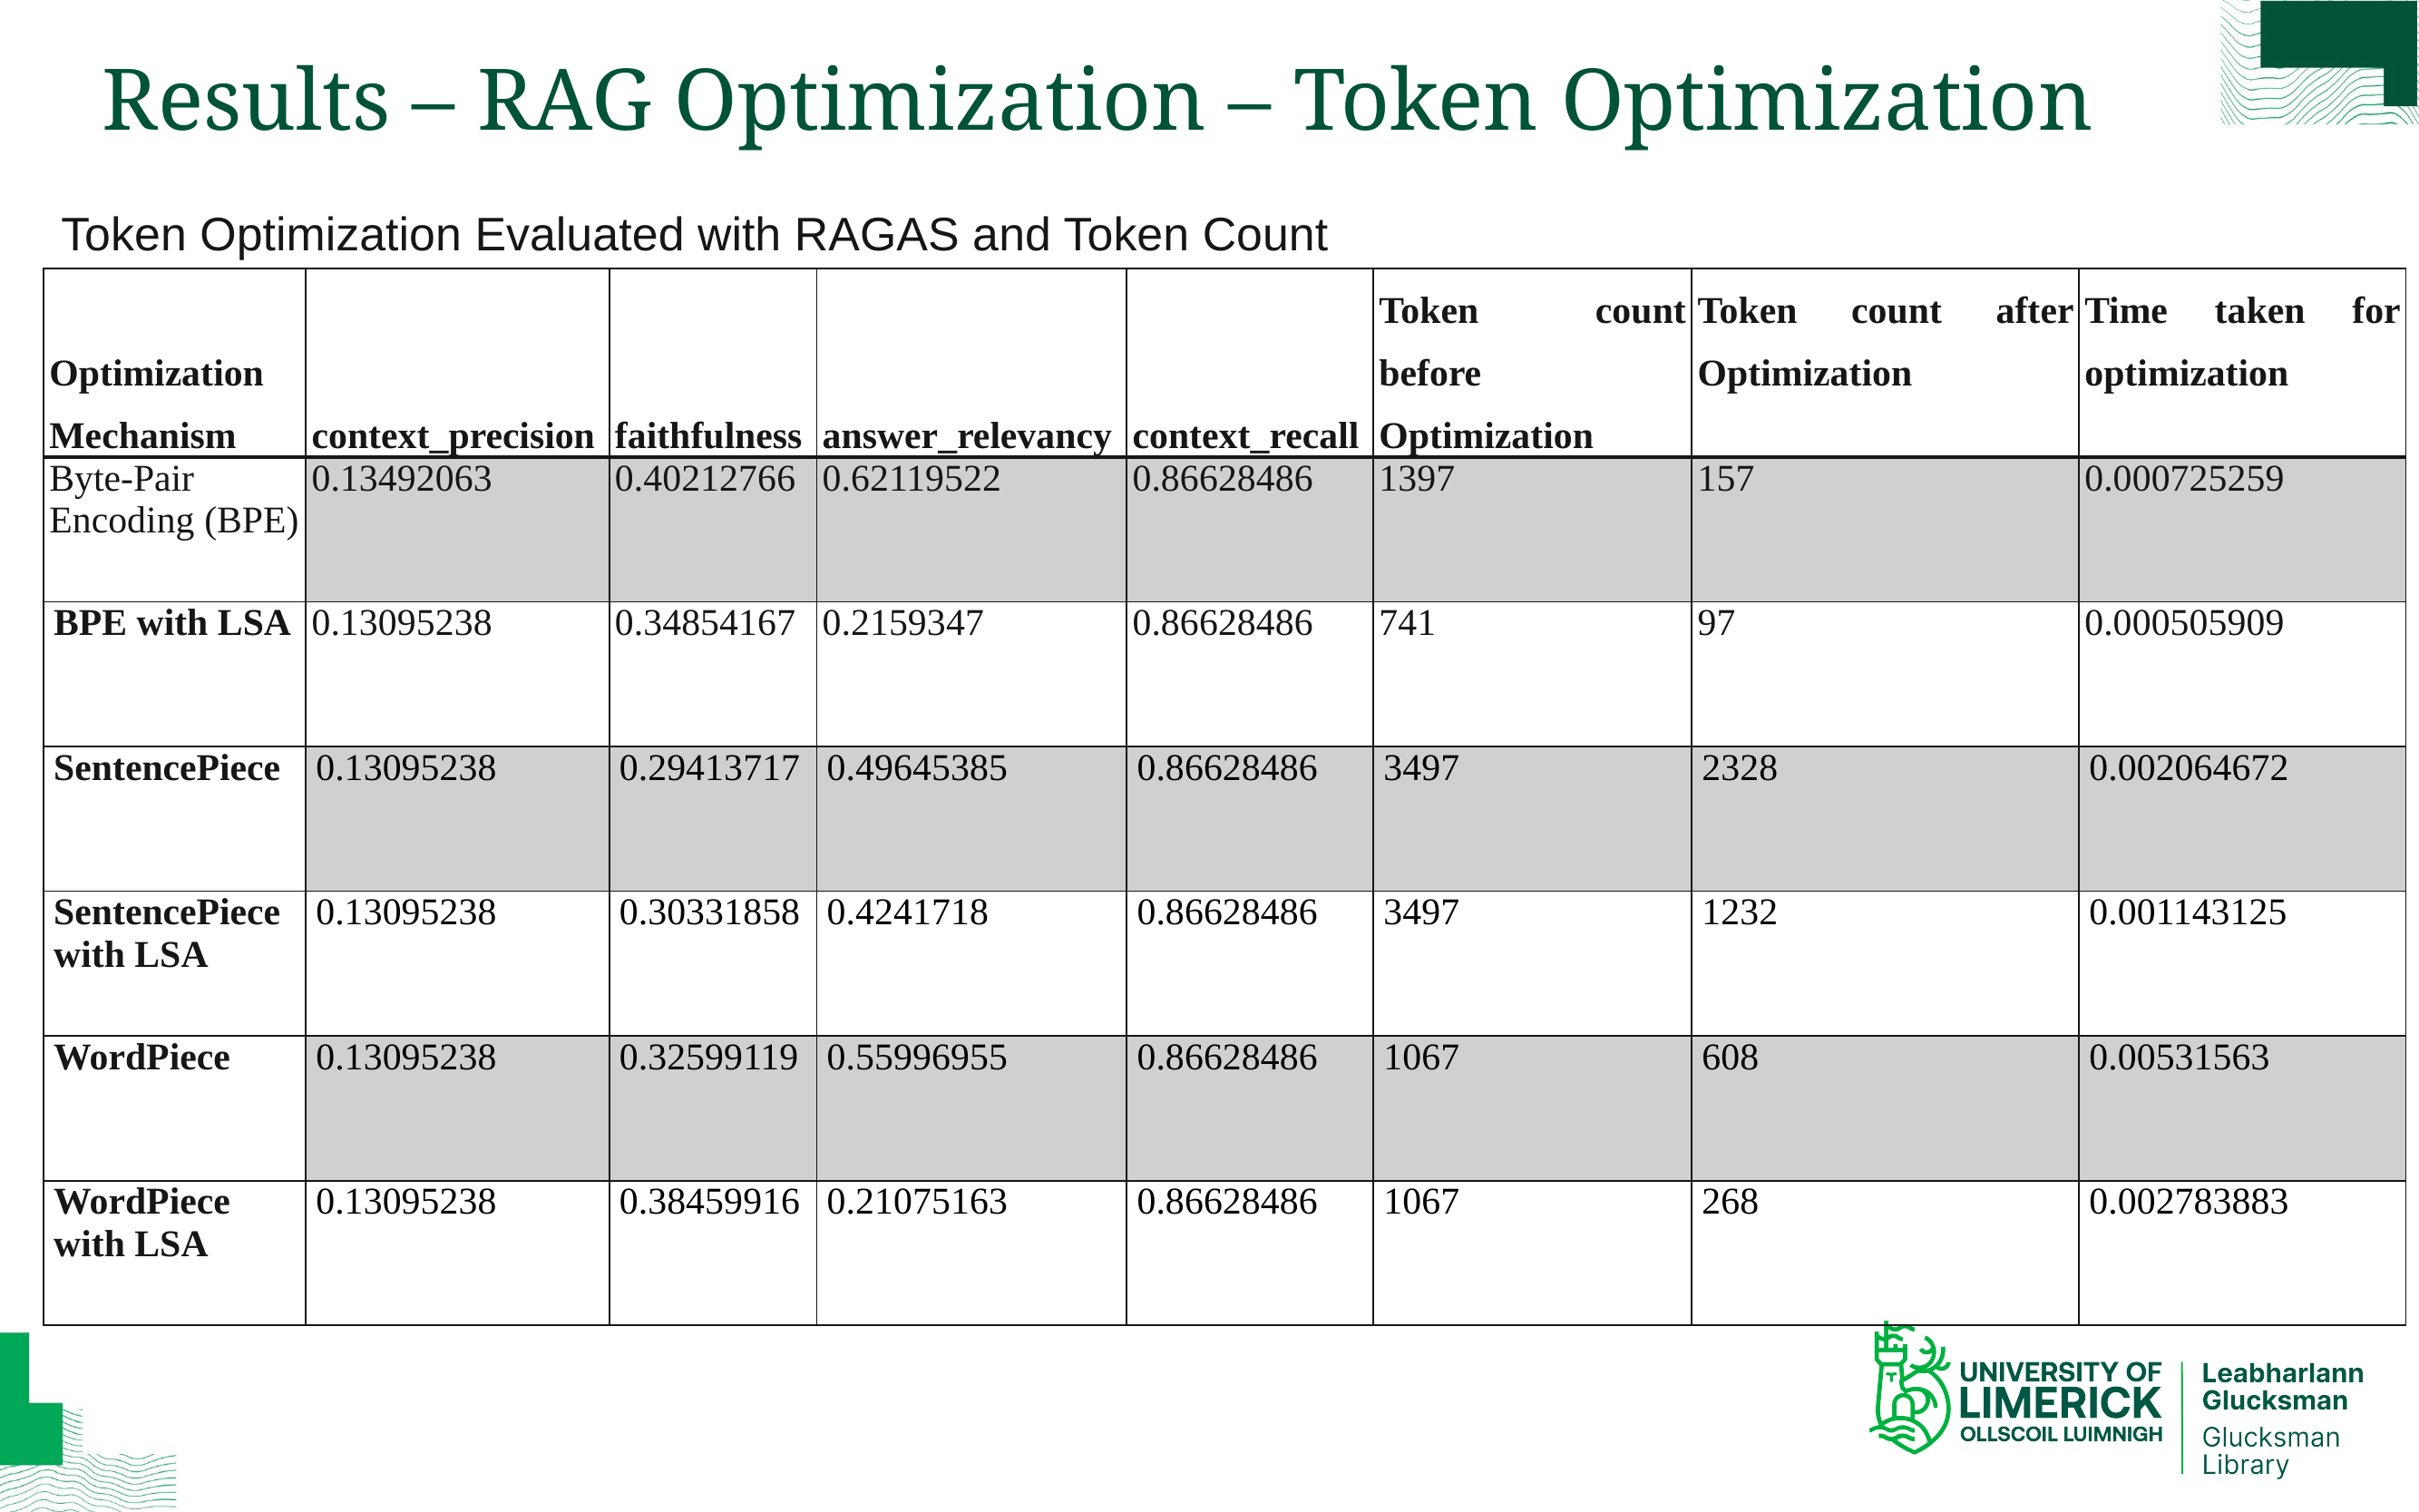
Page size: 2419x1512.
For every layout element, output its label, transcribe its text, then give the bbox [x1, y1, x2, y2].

table_cell 0.49645385 [817, 747, 1126, 891]
table_cell 0.62119522 [817, 459, 1126, 601]
table_cell 0.00531563 [2080, 1037, 2405, 1180]
table_cell 0.4241718 [817, 892, 1126, 1035]
table_cell 0.38459916 [610, 1182, 816, 1324]
table_cell 0.2159347 [817, 602, 1126, 746]
table_header Time taken for optimization [2080, 269, 2405, 455]
table_cell 157 [1692, 459, 2078, 601]
table_header Token count after Optimization [1692, 269, 2078, 455]
table_cell 0.13095238 [307, 602, 609, 746]
table_cell 1067 [1374, 1037, 1691, 1180]
text_box Token Optimization Evaluated with RAGAS and Token Count [47, 197, 1345, 268]
table_cell 97 [1692, 602, 2078, 746]
table_cell 1397 [1374, 459, 1691, 601]
table_cell 0.002783883 [2080, 1182, 2405, 1324]
table_cell 0.40212766 [610, 459, 816, 601]
table_cell WordPiece with LSA [44, 1182, 305, 1324]
table_cell 268 [1692, 1182, 2078, 1324]
table_cell WordPiece [44, 1037, 305, 1180]
table_header context_recall [1127, 269, 1372, 455]
table_cell 0.29413717 [610, 747, 816, 891]
title Results – RAG Optimization – Token Optimization [88, 50, 2176, 206]
table_cell 0.000505909 [2080, 602, 2405, 746]
table_cell 0.86628486 [1127, 1037, 1372, 1180]
table_cell BPE with LSA [44, 602, 305, 746]
table_cell 741 [1374, 602, 1691, 746]
table_cell SentencePiece with LSA [44, 892, 305, 1035]
table_cell 0.13492063 [307, 459, 609, 601]
table_cell 0.86628486 [1127, 602, 1372, 746]
table_cell 3497 [1374, 892, 1691, 1035]
table_cell 1232 [1692, 892, 2078, 1035]
table_cell 0.000725259 [2080, 459, 2405, 601]
table_header answer_relevancy [817, 269, 1126, 455]
table_cell 0.32599119 [610, 1037, 816, 1180]
table_cell 0.86628486 [1127, 747, 1372, 891]
table_cell 0.13095238 [307, 1037, 609, 1180]
table_cell 0.001143125 [2080, 892, 2405, 1035]
table_cell 0.002064672 [2080, 747, 2405, 891]
table_cell 2328 [1692, 747, 2078, 891]
table_cell 0.55996955 [817, 1037, 1126, 1180]
table_cell Byte-Pair Encoding (BPE) [44, 459, 305, 601]
table_cell 0.86628486 [1127, 1182, 1372, 1324]
table_header faithfulness [610, 269, 816, 455]
table_cell SentencePiece [44, 747, 305, 891]
table_cell 0.21075163 [817, 1182, 1126, 1324]
table_cell 3497 [1374, 747, 1691, 891]
table_cell 0.34854167 [610, 602, 816, 746]
table_cell 0.13095238 [307, 747, 609, 891]
table_cell 0.13095238 [307, 892, 609, 1035]
table_cell 0.30331858 [610, 892, 816, 1035]
table_cell 0.86628486 [1127, 459, 1372, 601]
table_header Optimization Mechanism [44, 269, 305, 455]
picture [0, 0, 2419, 1512]
table_cell 608 [1692, 1037, 2078, 1180]
table_header context_precision [307, 269, 609, 455]
table_cell 0.13095238 [307, 1182, 609, 1324]
table_cell 1067 [1374, 1182, 1691, 1324]
table_cell 0.86628486 [1127, 892, 1372, 1035]
table_header Token count before Optimization [1374, 269, 1691, 455]
